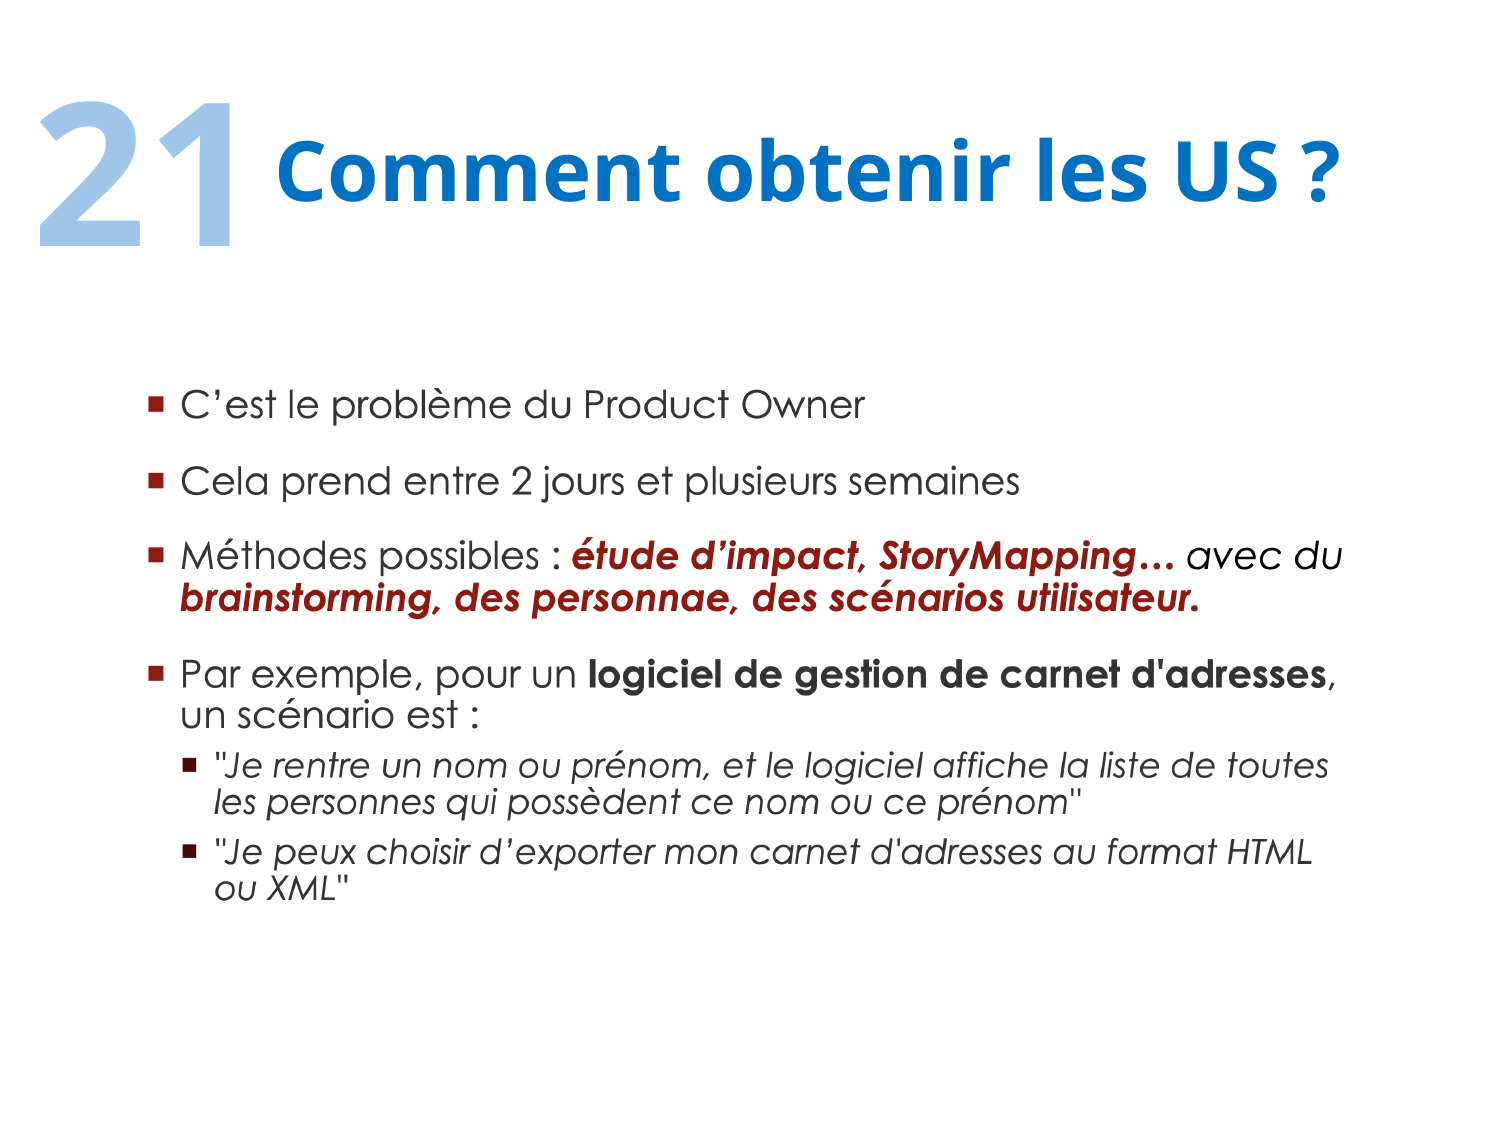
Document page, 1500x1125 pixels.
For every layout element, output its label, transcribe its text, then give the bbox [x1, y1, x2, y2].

slide_number 21 [17, 31, 315, 306]
picture [112, 346, 1388, 940]
text_box Comment obtenir les US ? [259, 110, 1431, 226]
